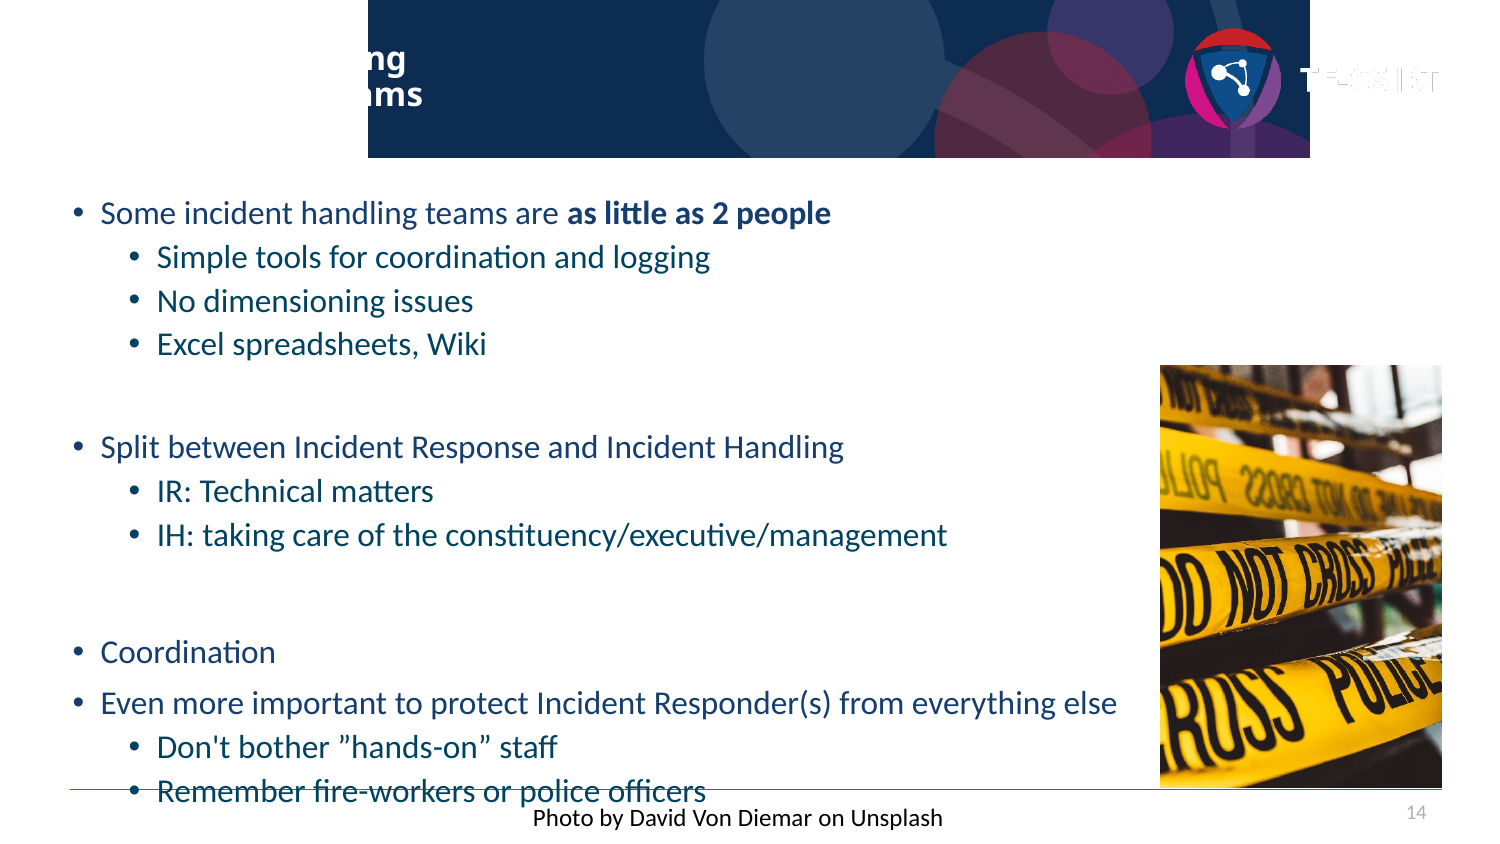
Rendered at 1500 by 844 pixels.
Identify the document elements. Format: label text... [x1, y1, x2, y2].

text_box Photo by David Von Diemar on Unsplash [518, 794, 959, 839]
picture [368, 0, 1439, 158]
picture [1160, 365, 1442, 788]
title 2. Incident Handling 4 – For smaller teams [56, 17, 1123, 139]
list Some incident handling teams are as little as 2 people Simple tools for coordination and logging No dimensioning issues Excel spreadsheets, Wiki Split between Incident Response and Incident Handling IR: Technical matters IH: taking care of the constituency/executive/management Coordination Even more important to protect Incident Responder(s) from everything else Don't bother ”hands-on” staff Remember fire-workers or police officers [57, 188, 1442, 762]
slide_number 14 [1104, 788, 1442, 834]
